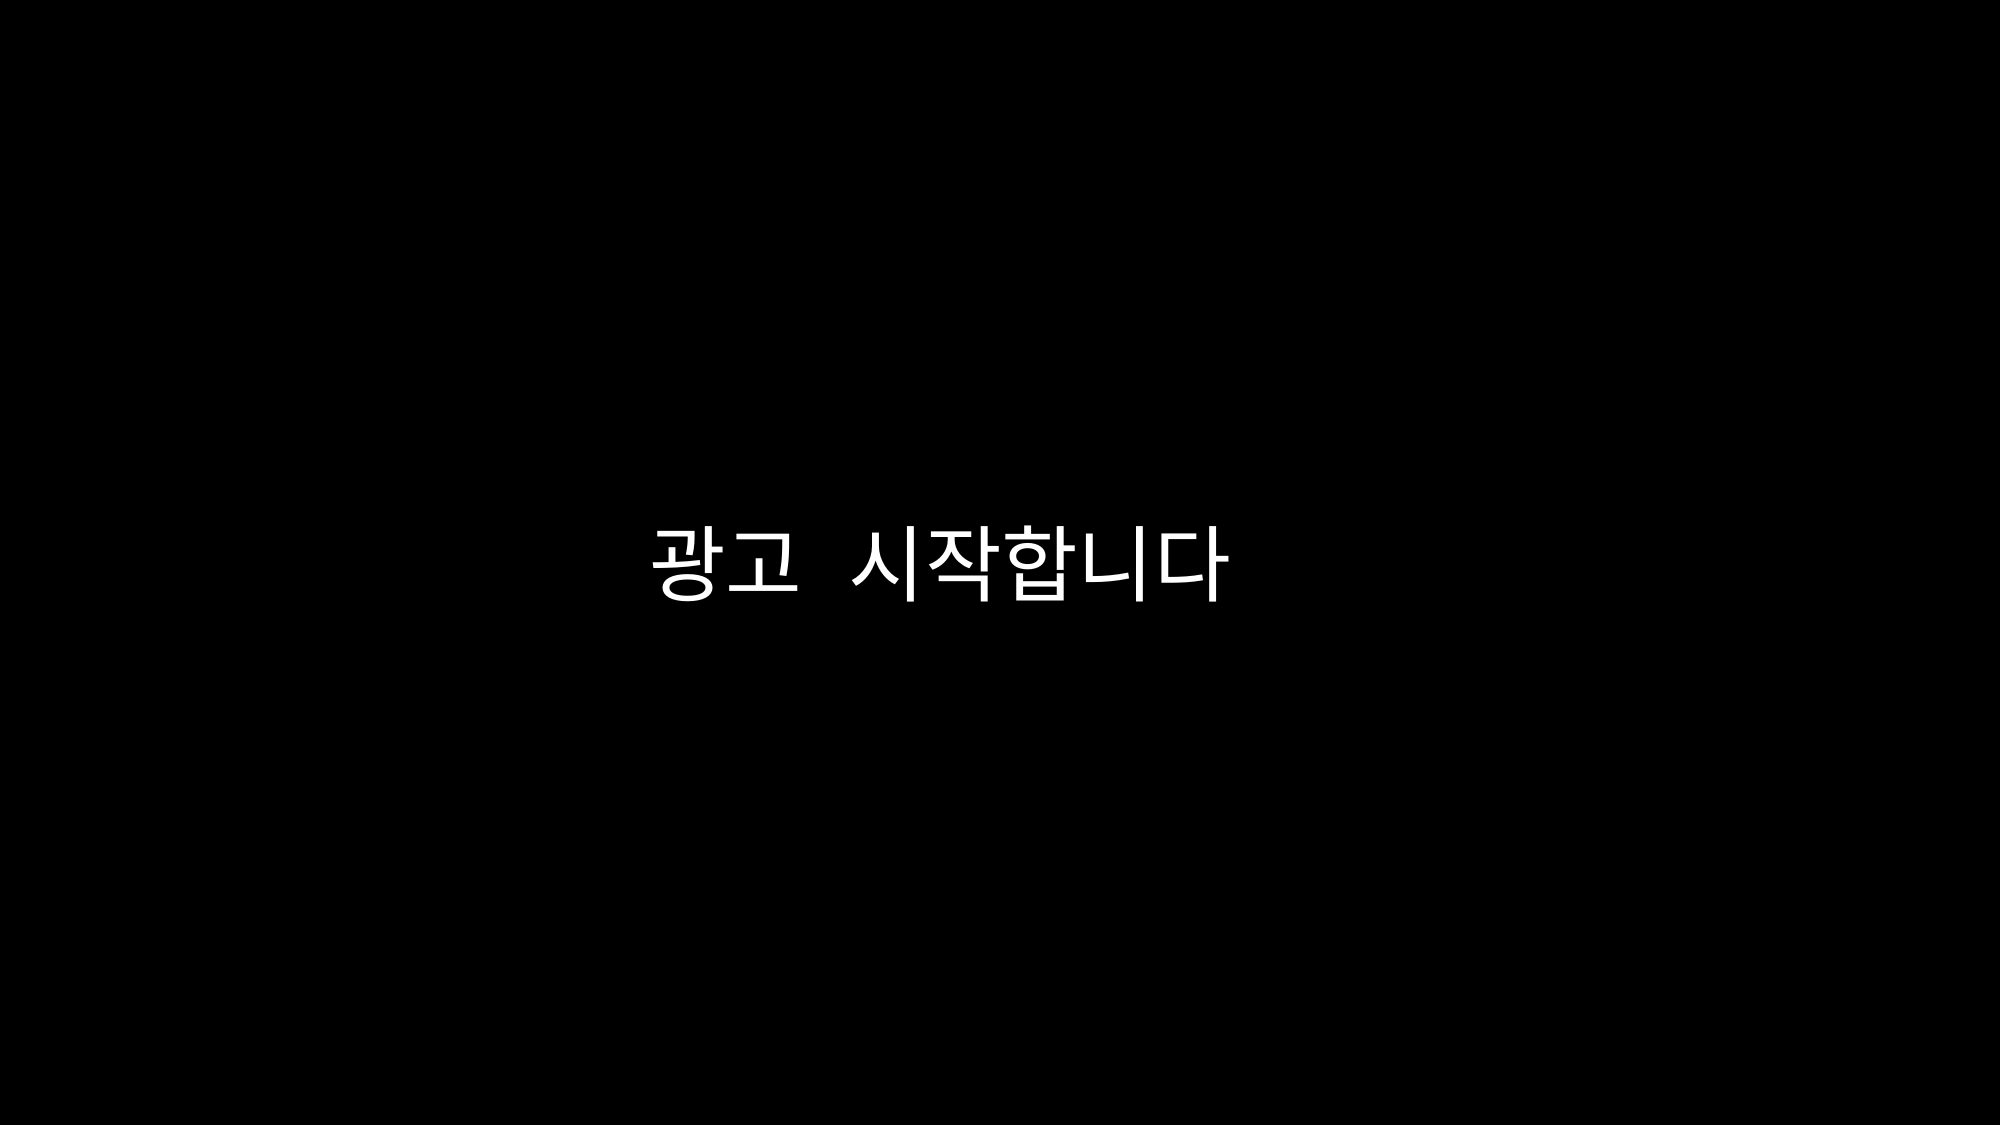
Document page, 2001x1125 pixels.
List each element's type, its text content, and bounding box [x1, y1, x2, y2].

text_box [0, 0, 2000, 1125]
text_box 광고 시작합니다만드는 [634, 504, 1522, 620]
